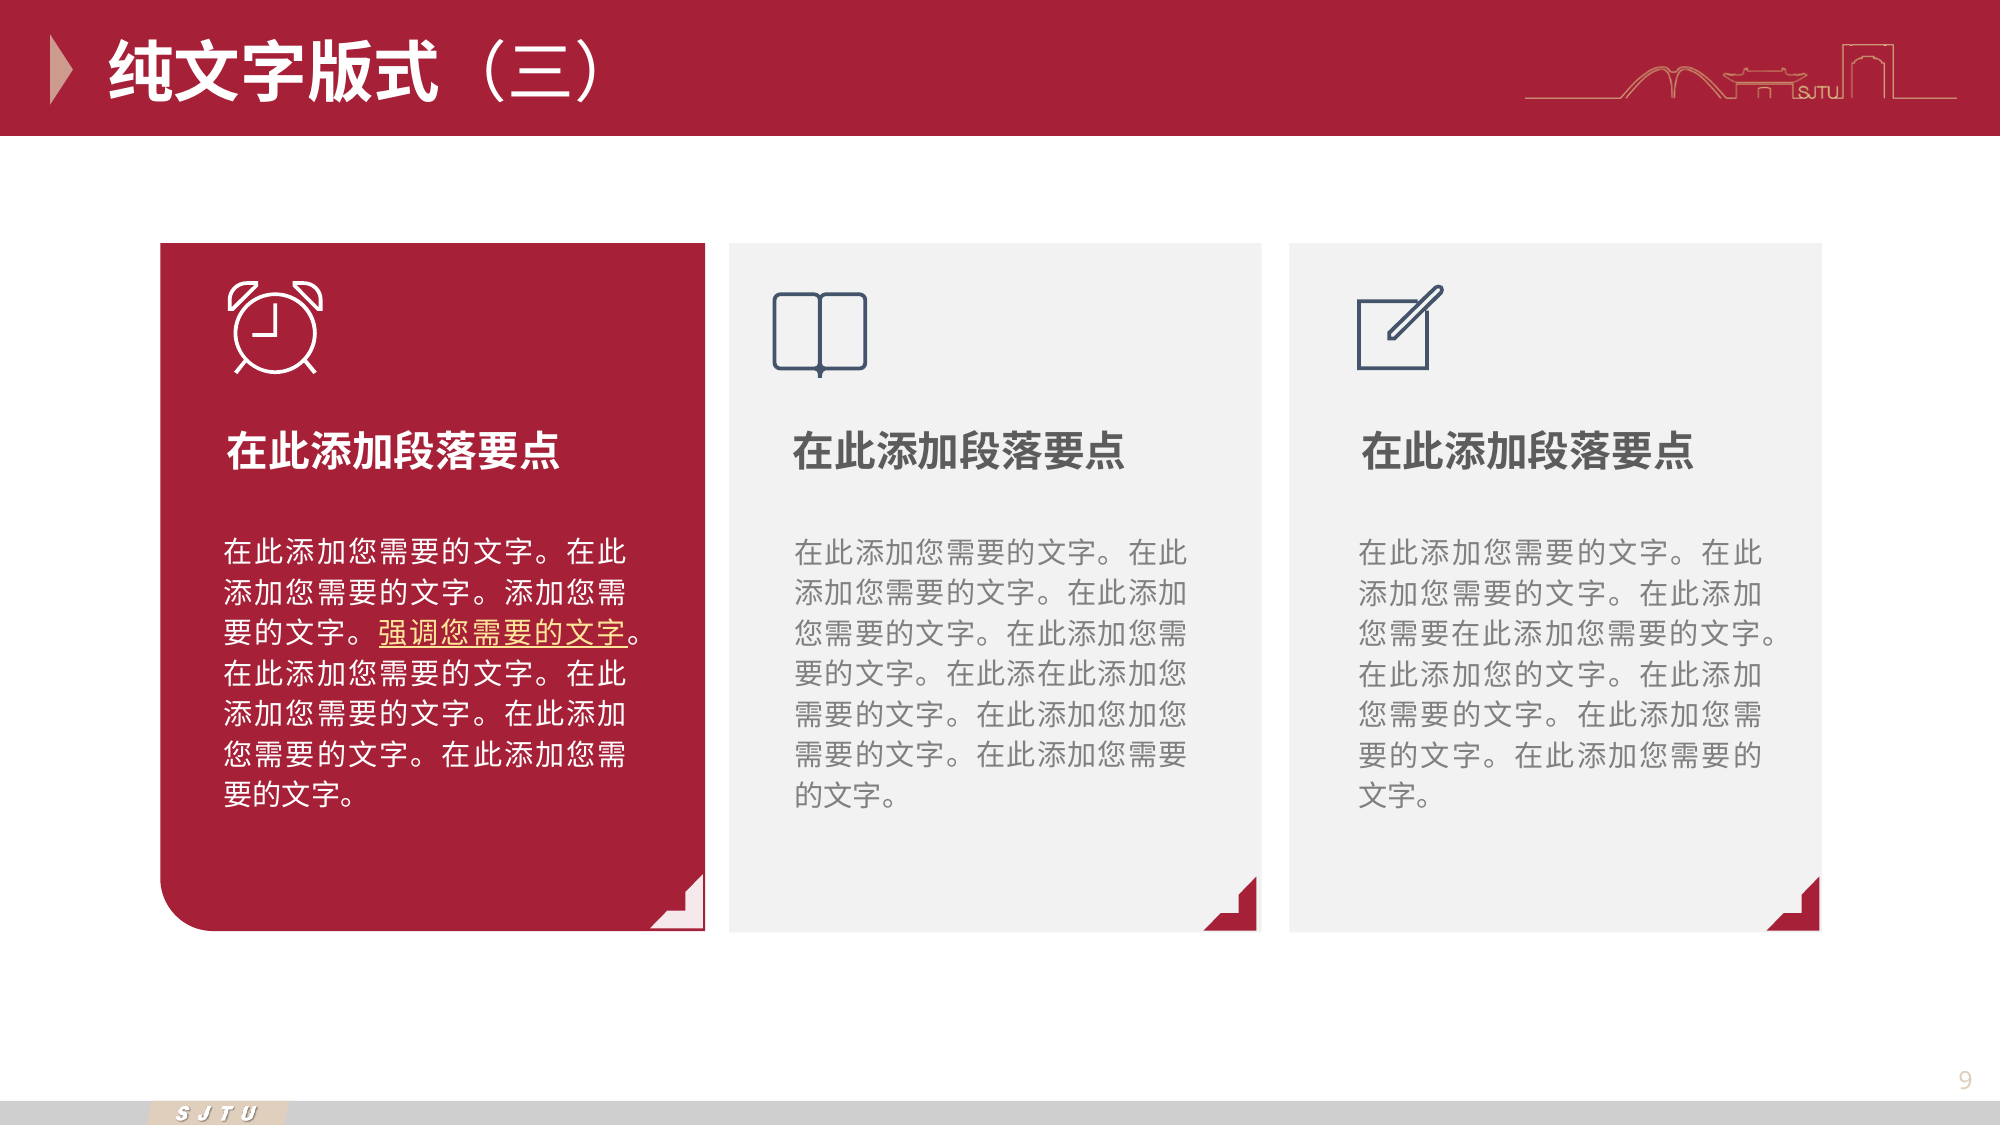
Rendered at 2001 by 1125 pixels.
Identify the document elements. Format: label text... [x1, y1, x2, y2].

text_box 在此添加您需要的文字。在此添加您需要的文字。在此添加您需要在此添加您需要的文字。在此添加您的文字。在此添加您需要的文字。在此添加您需要的文字。在此添加您需要的文字。 [1343, 521, 1778, 656]
text_box [1288, 242, 1823, 933]
text_box 在此添加您需要的文字。在此添加您需要的文字。添加您需要的文字。强调您需要的文字。在此添加您需要的文字。在此添加您需要的文字。在此添加您需要的文字。在此添加您需要的文字。 [208, 520, 643, 655]
text_box [1357, 284, 1444, 371]
text_box [647, 871, 704, 930]
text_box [227, 281, 323, 374]
text_box 在此添加段落要点 [777, 426, 1212, 479]
slide_number 9 [1817, 1053, 1988, 1110]
text_box 在此添加段落要点 [212, 425, 646, 479]
picture [163, 1102, 275, 1124]
text_box [159, 242, 707, 933]
text_box [1201, 874, 1258, 932]
text_box [1763, 874, 1821, 932]
text_box 在此添加您需要的文字。在此添加您需要的文字。在此添加您需要的文字。在此添加您需要的文字。在此添在此添加您需要的文字。在此添加您加您需要的文字。在此添加您需要的文字。 [779, 520, 1203, 700]
list 纯文字版式（三） [92, 20, 1696, 119]
text_box [728, 242, 1263, 933]
text_box 在此添加段落要点 [1346, 425, 1780, 479]
text_box [772, 292, 868, 378]
